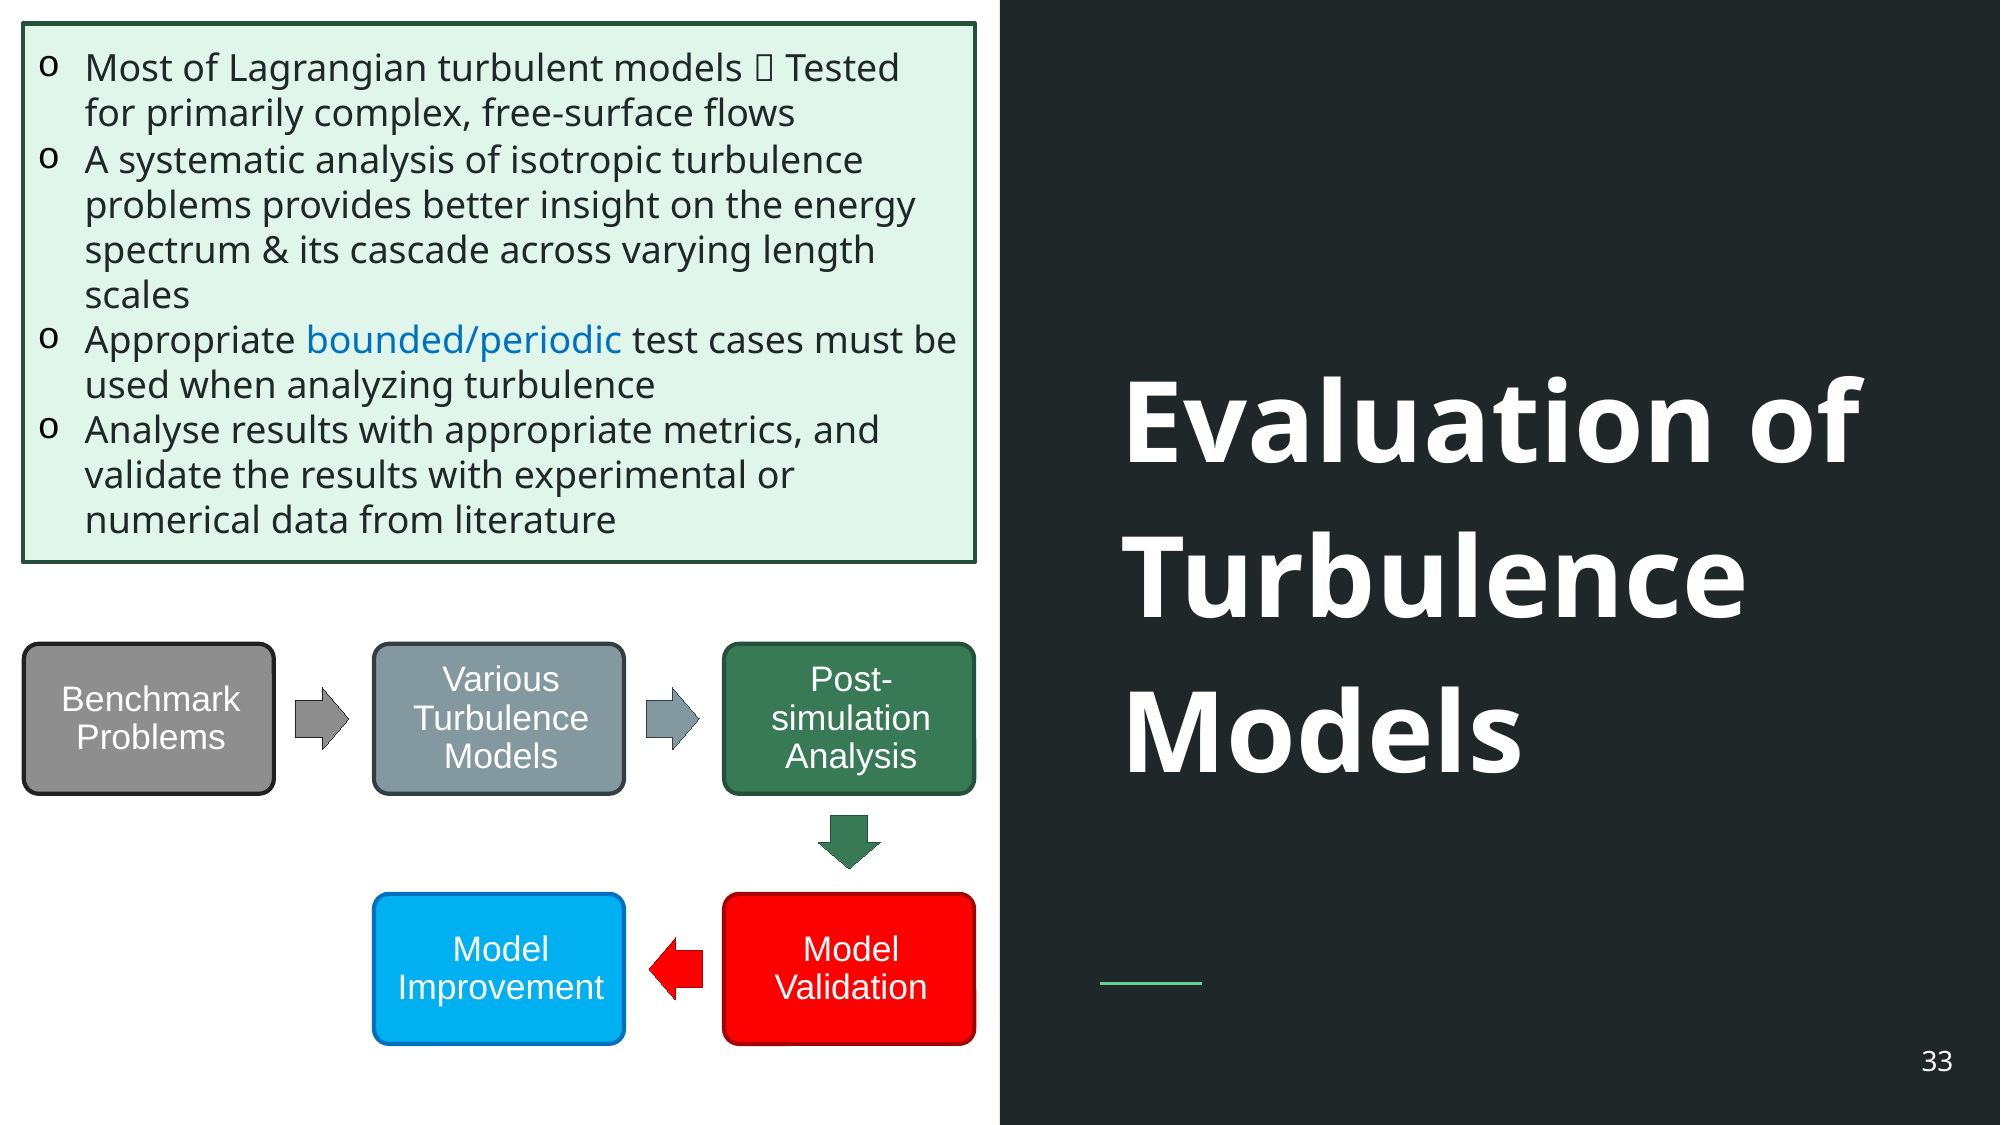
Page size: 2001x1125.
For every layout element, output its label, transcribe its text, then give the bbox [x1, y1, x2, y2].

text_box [22, 585, 976, 1102]
text_box Most of Lagrangian turbulent models  Tested for primarily complex, free-surface flows A systematic analysis of isotropic turbulence problems provides better insight on the energy spectrum & its cascade across varying length scales Appropriate bounded/periodic test cases must be used when analyzing turbulence Analyse results with appropriate metrics, and validate the results with experimental or numerical data from literature [21, 21, 977, 564]
slide_number 33 [1853, 1019, 1974, 1106]
list Evaluation of Turbulence Models [1080, 158, 1920, 967]
